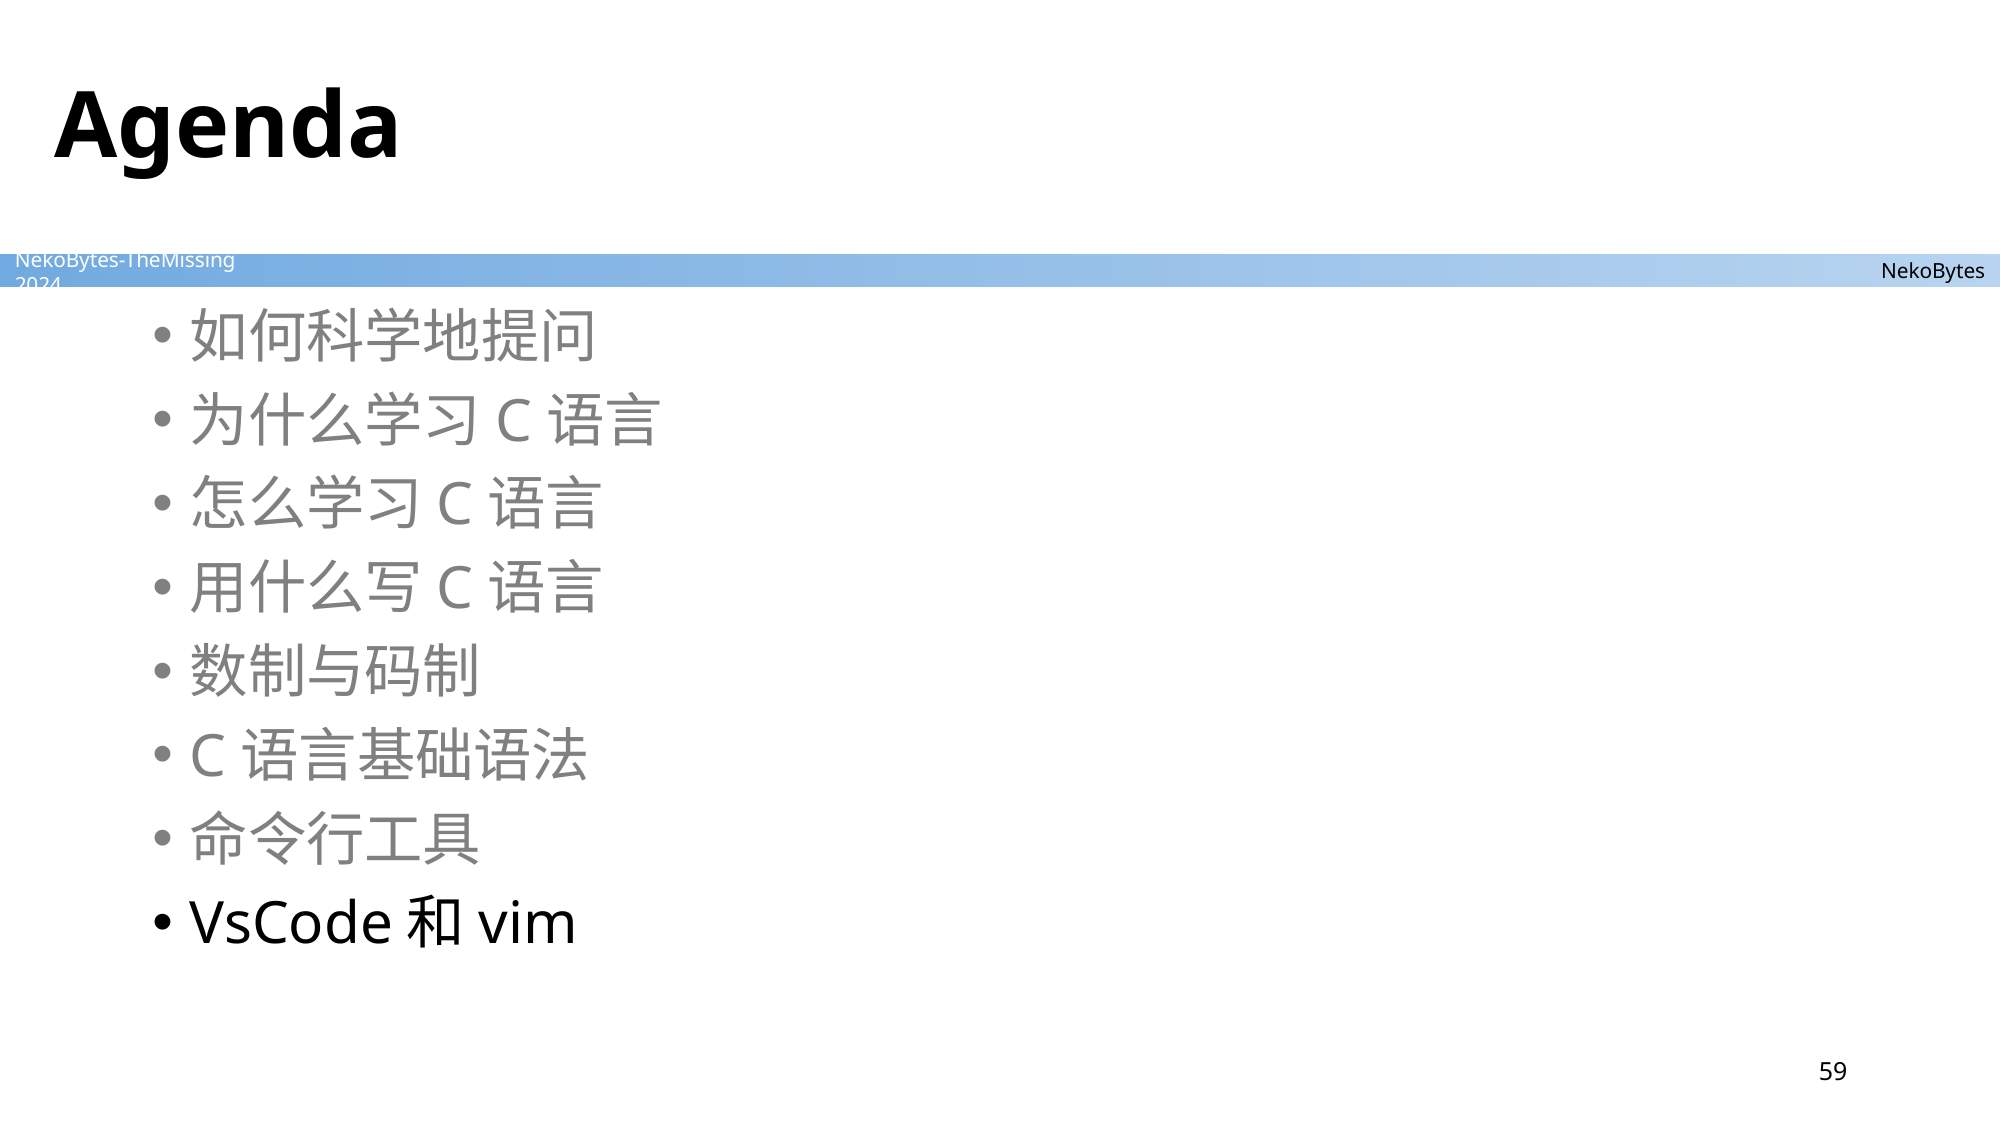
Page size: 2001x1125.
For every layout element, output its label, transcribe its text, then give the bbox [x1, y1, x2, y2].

title Agenda [39, 19, 1765, 237]
list 如何科学地提问 为什么学习C语言 怎么学习C语言 用什么写C语言 数制与码制 C语言基础语法 命令行工具 VsCode和vim [137, 299, 1863, 1014]
slide_number 59 [1412, 1042, 1863, 1103]
